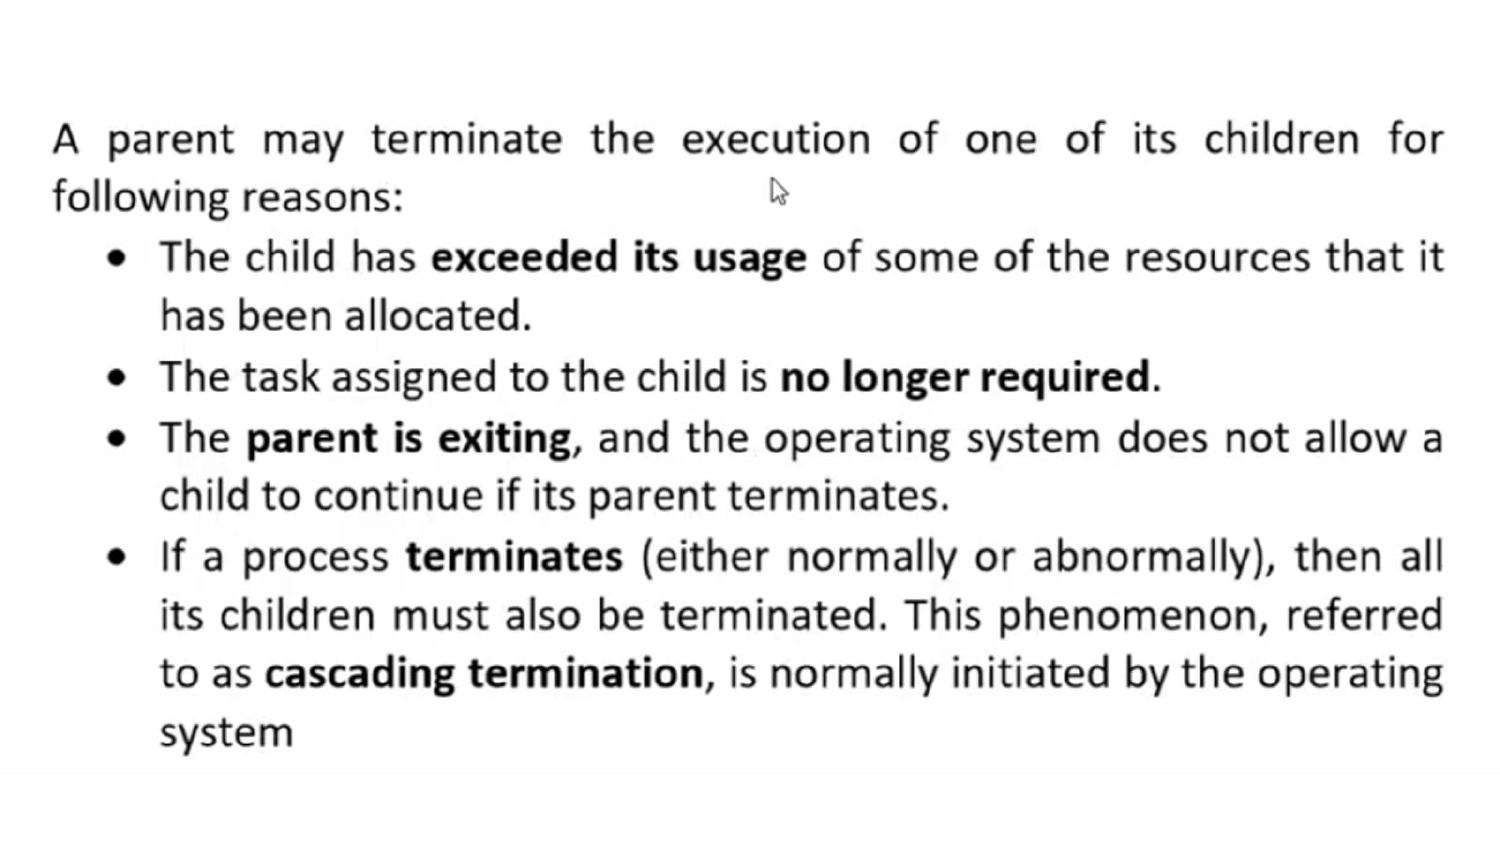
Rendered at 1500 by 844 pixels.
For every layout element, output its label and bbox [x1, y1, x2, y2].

picture [0, 70, 1500, 774]
